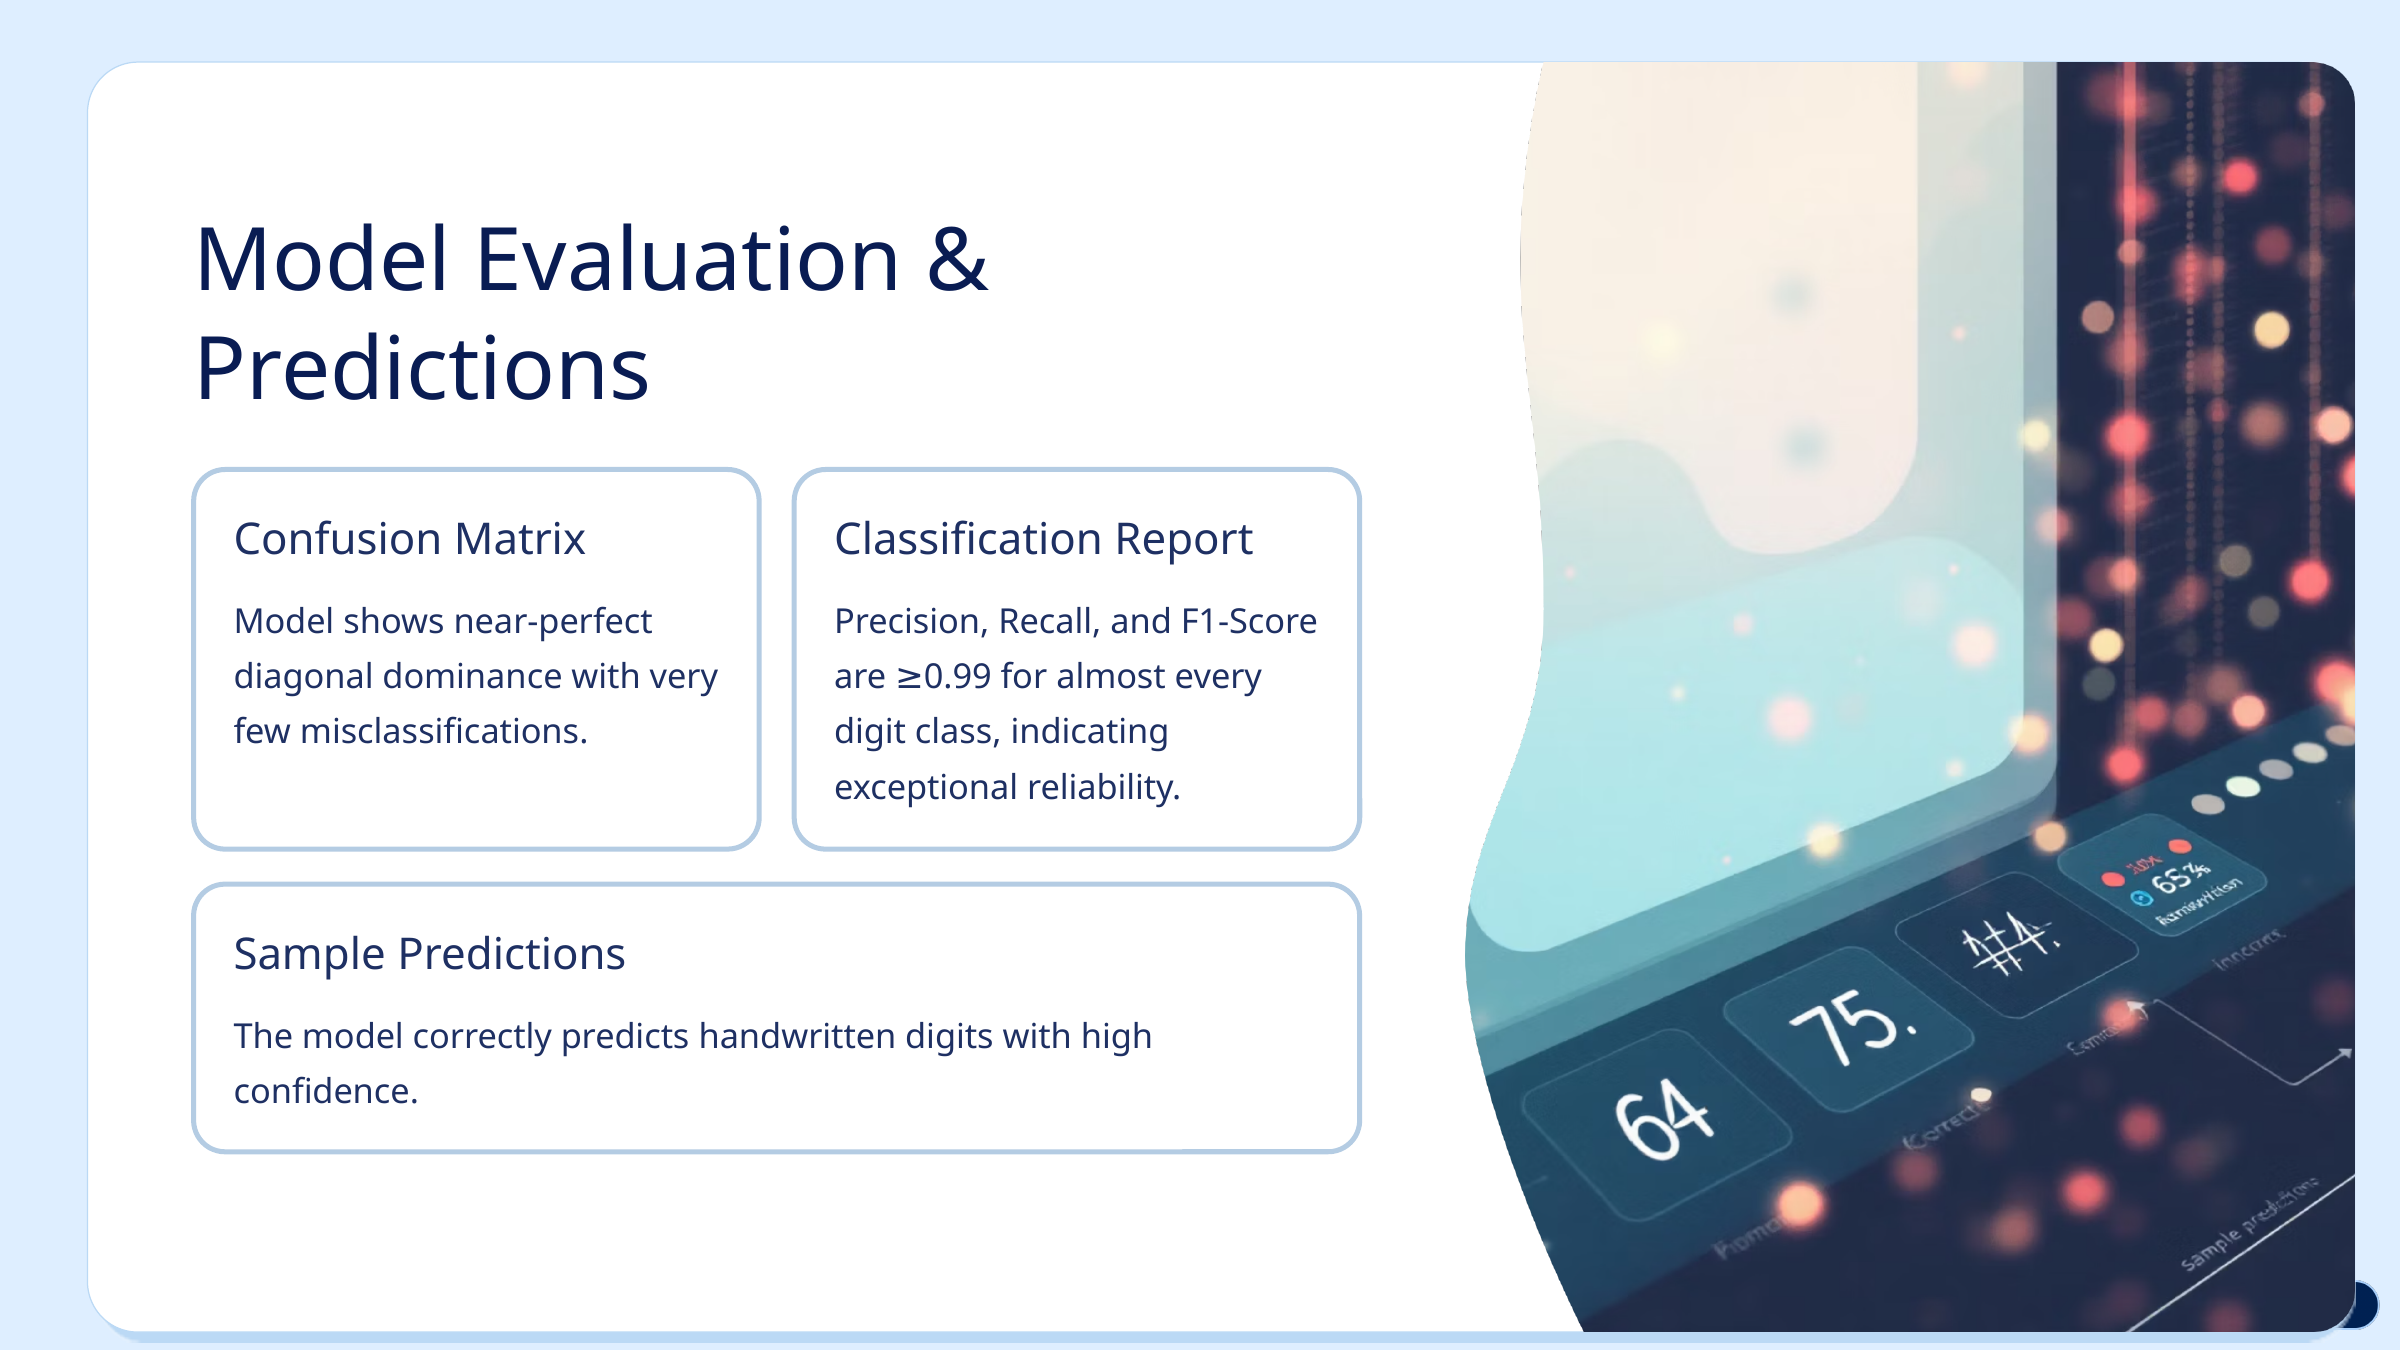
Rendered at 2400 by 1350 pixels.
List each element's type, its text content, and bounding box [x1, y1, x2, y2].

text_box [794, 469, 1360, 850]
text_box [87, 62, 1465, 1333]
text_box The model correctly predicts handwritten digits with high confidence. [233, 999, 1320, 1112]
text_box Classification Report [834, 509, 1272, 565]
picture [1465, 62, 2389, 1339]
text_box [193, 884, 1360, 1152]
text_box Model shows near-perfect diagonal dominance with very few misclassifications. [233, 585, 720, 754]
text_box Precision, Recall, and F1-Score are ≥0.99 for almost every digit class, indicating exceptional reliability. [834, 585, 1320, 810]
text_box Model Evaluation & Predictions [193, 198, 1360, 417]
text_box Sample Predictions [233, 924, 672, 979]
text_box [193, 469, 760, 850]
text_box Confusion Matrix [233, 509, 672, 565]
